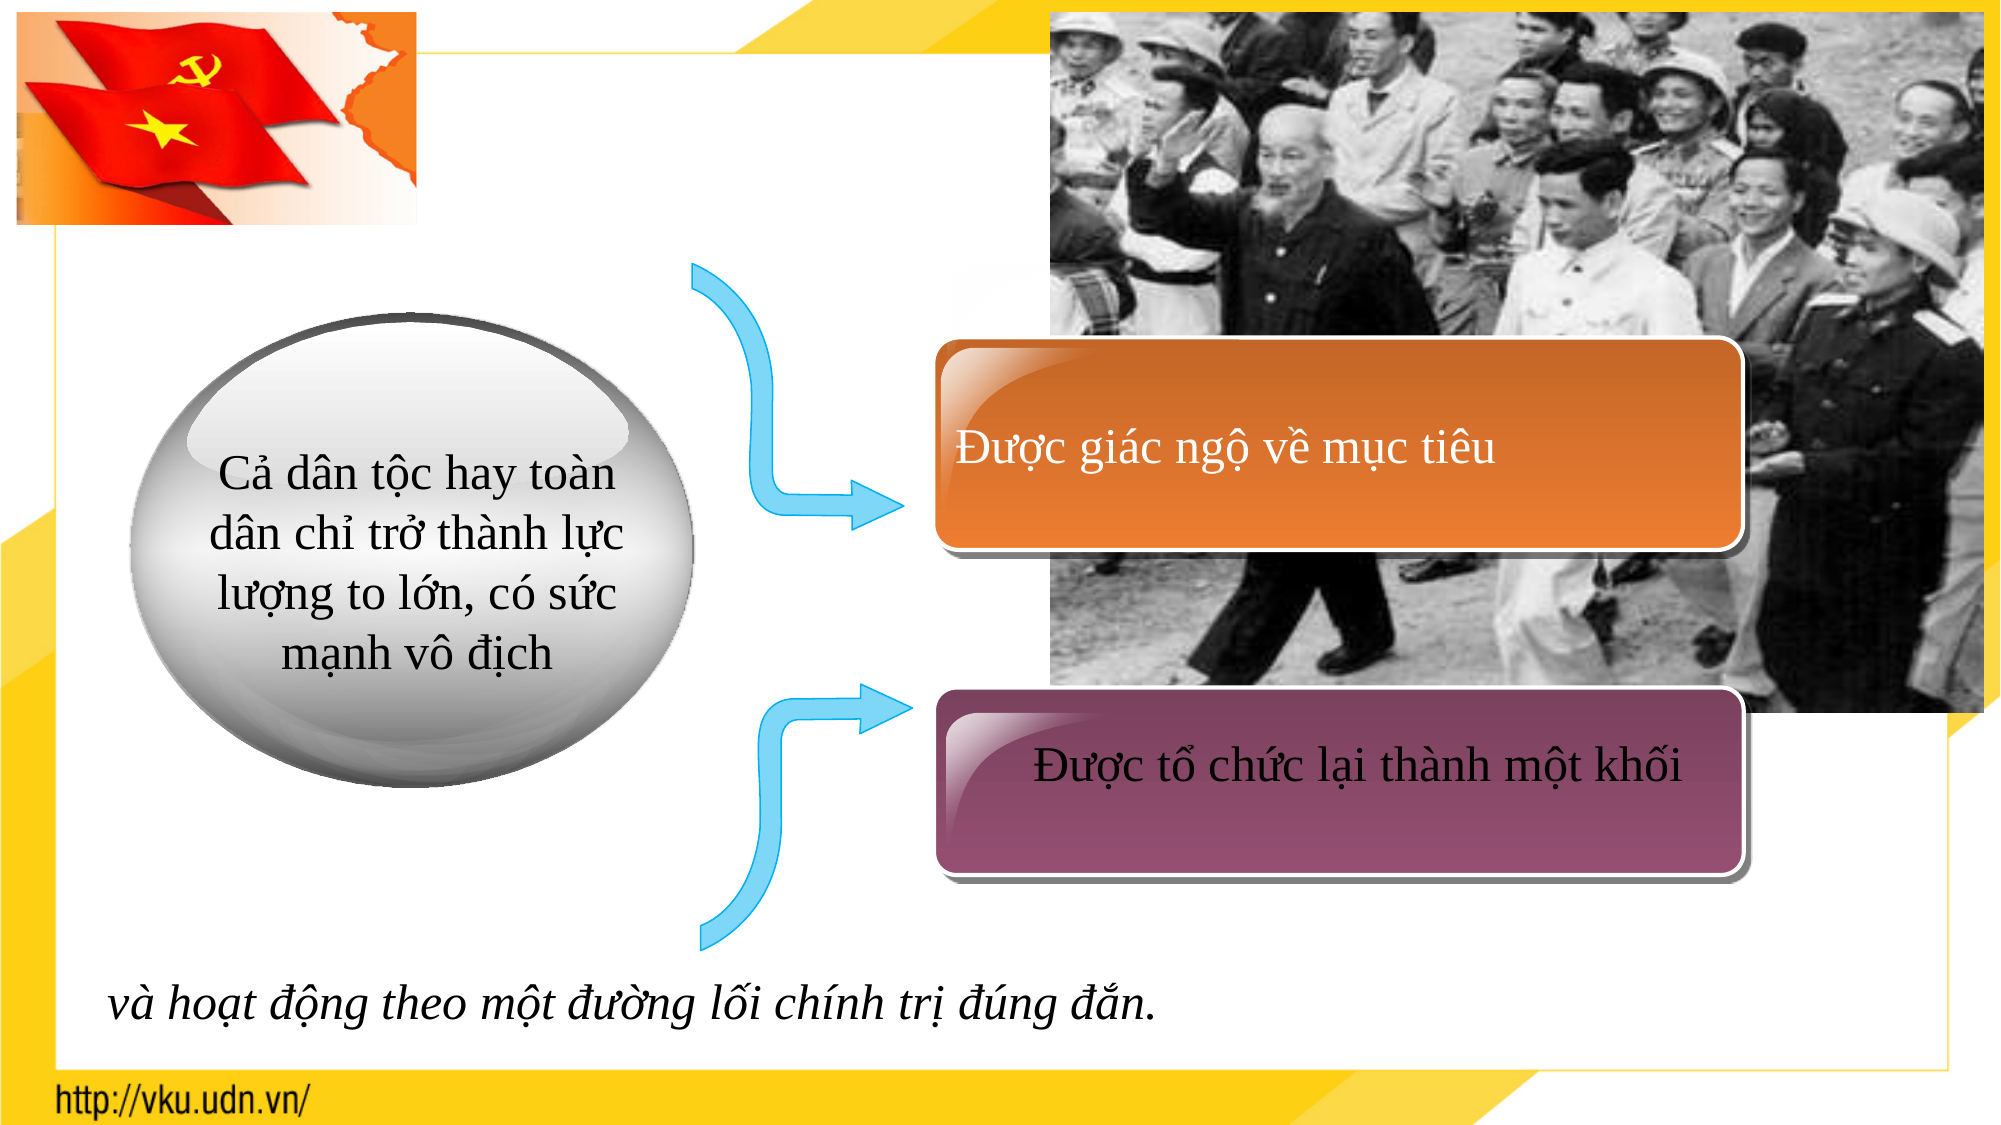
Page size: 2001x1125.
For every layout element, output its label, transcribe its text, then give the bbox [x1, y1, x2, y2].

text_box Được giác ngộ về mục tiêu [933, 340, 1049, 550]
text_box và hoạt động theo một đường lối chính trị đúng đắn. [93, 962, 1777, 1038]
text_box [700, 684, 913, 951]
text_box [692, 263, 904, 530]
picture [0, 0, 2001, 1125]
text_box [934, 687, 1744, 876]
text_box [128, 312, 696, 788]
text_box [16, 12, 417, 225]
text_box Được tổ chức lại thành một khối [1120, 713, 1734, 800]
